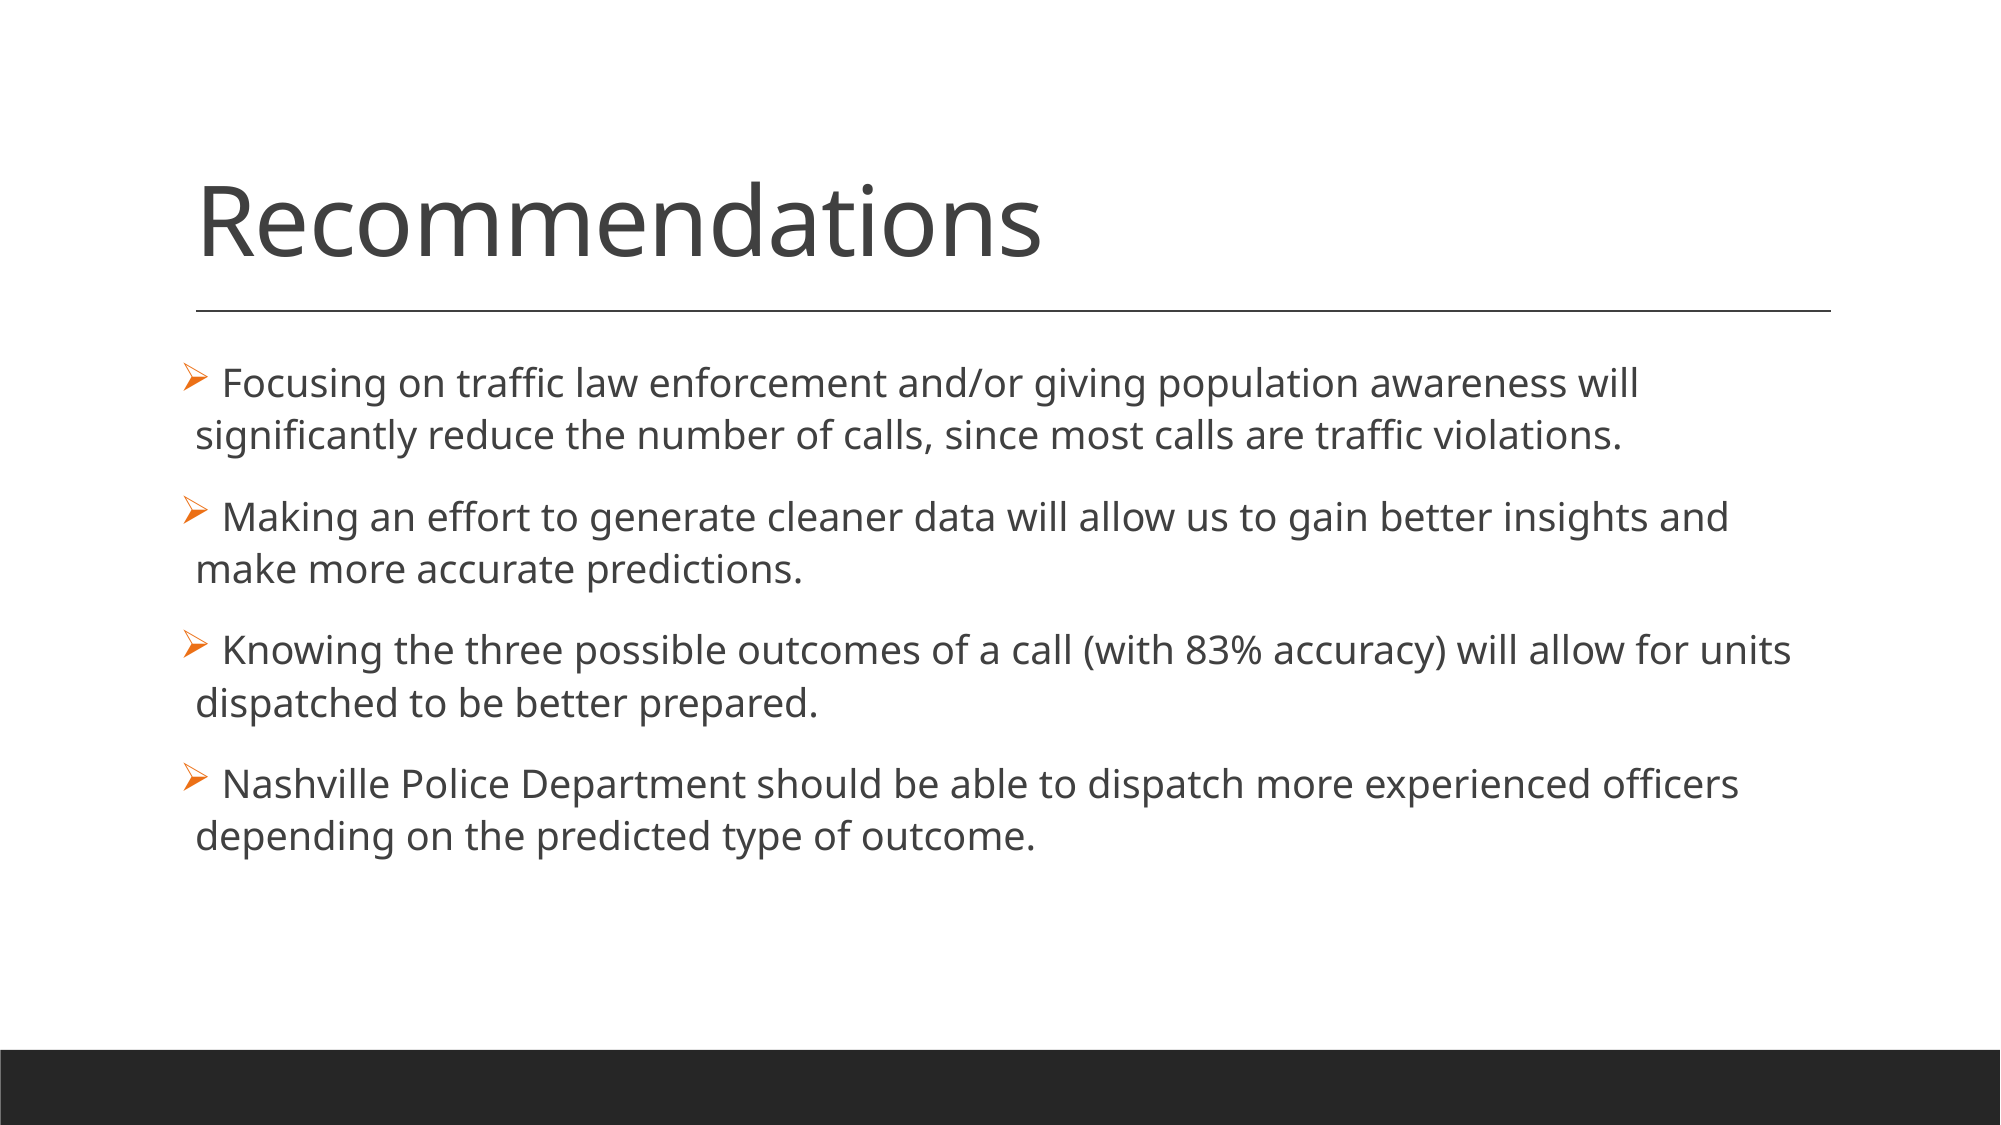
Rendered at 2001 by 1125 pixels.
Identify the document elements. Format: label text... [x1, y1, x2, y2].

title Recommendations [180, 47, 1830, 285]
list Focusing on traffic law enforcement and/or giving population awareness will significantly reduce the number of calls, since most calls are traffic violations. Making an effort to generate cleaner data will allow us to gain better insights and make more accurate predictions. Knowing the three possible outcomes of a call (with 83% accuracy) will allow for units dispatched to be better prepared. Nashville Police Department should be able to dispatch more experienced officers depending on the predicted type of outcome. [180, 345, 1830, 963]
